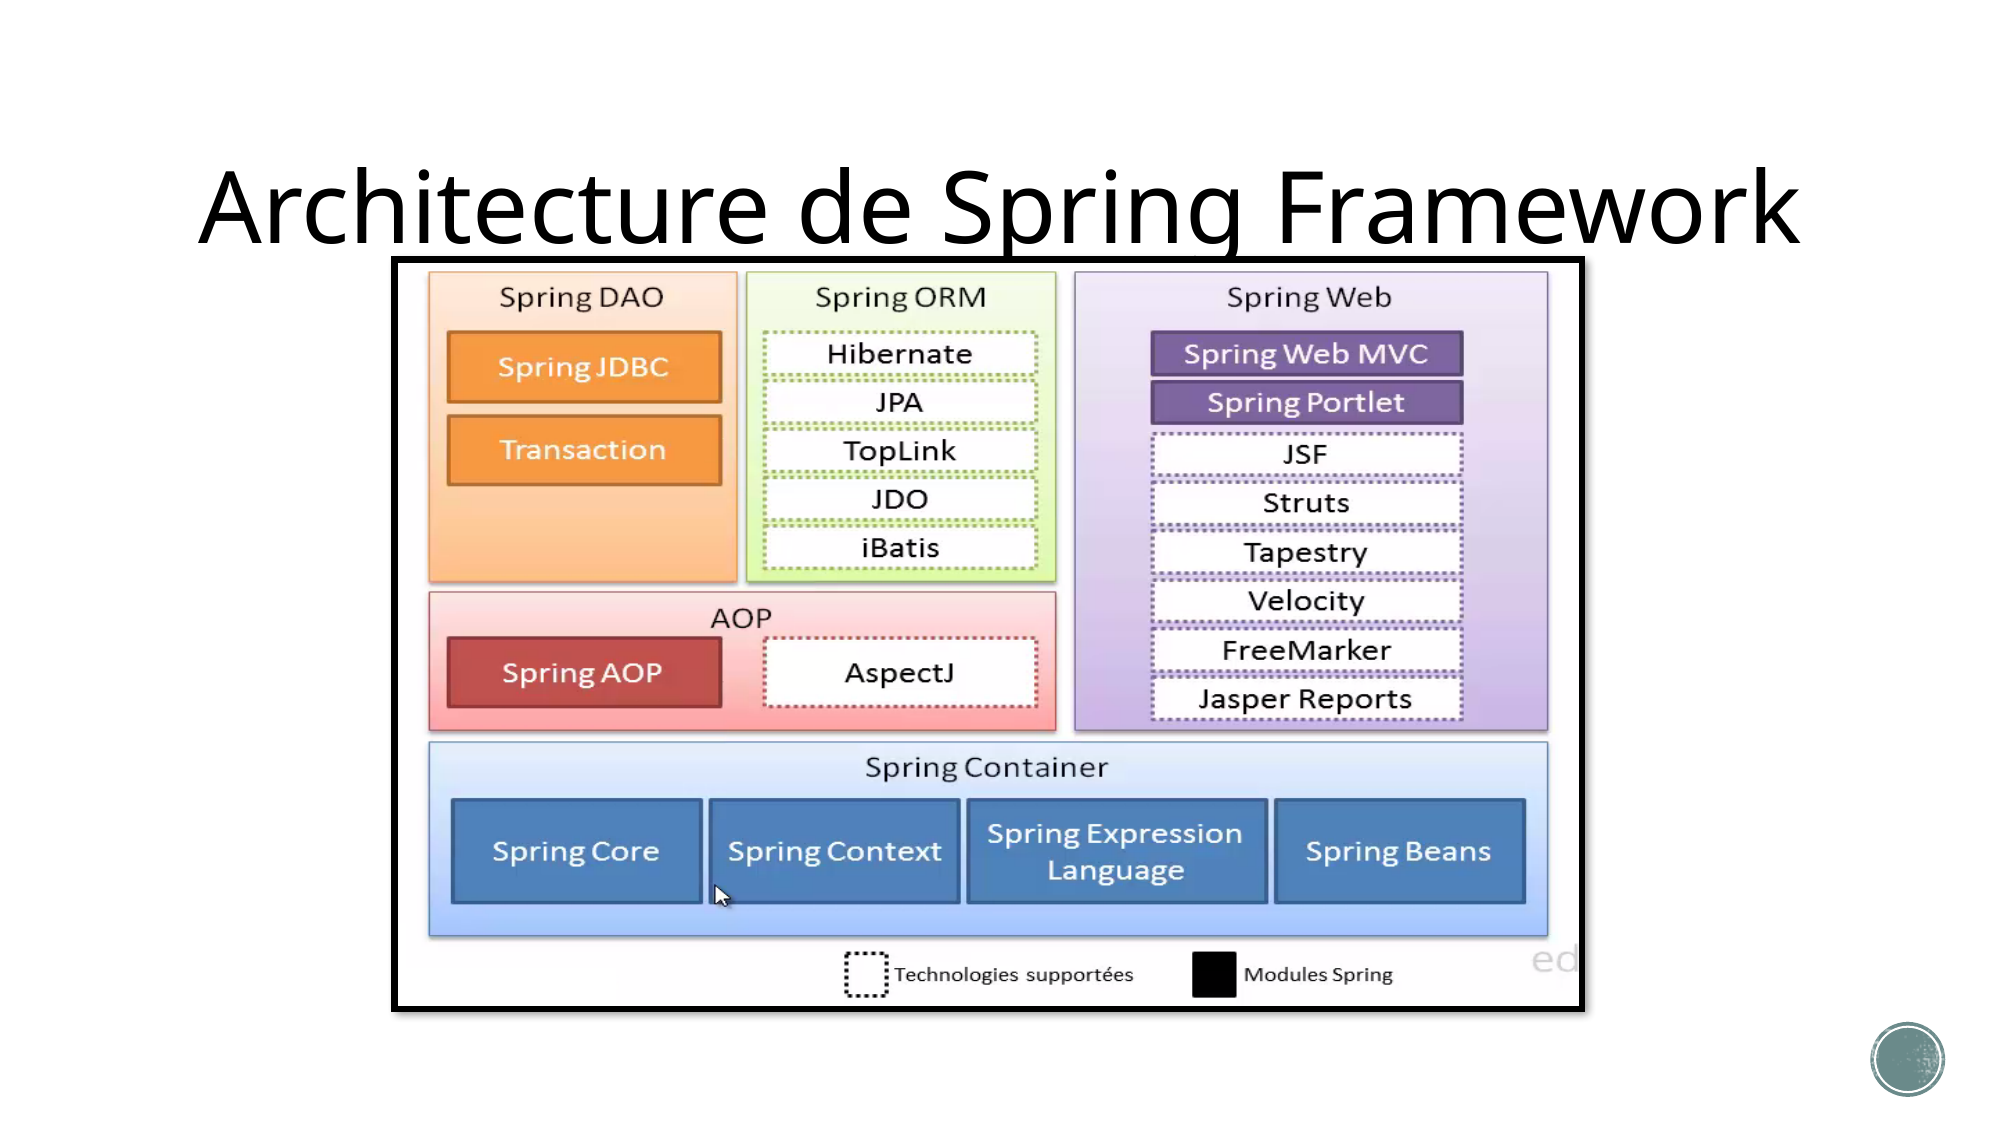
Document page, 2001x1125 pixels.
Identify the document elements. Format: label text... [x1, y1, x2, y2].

title Architecture de Spring Framework [175, 79, 1826, 344]
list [401, 265, 1577, 1004]
